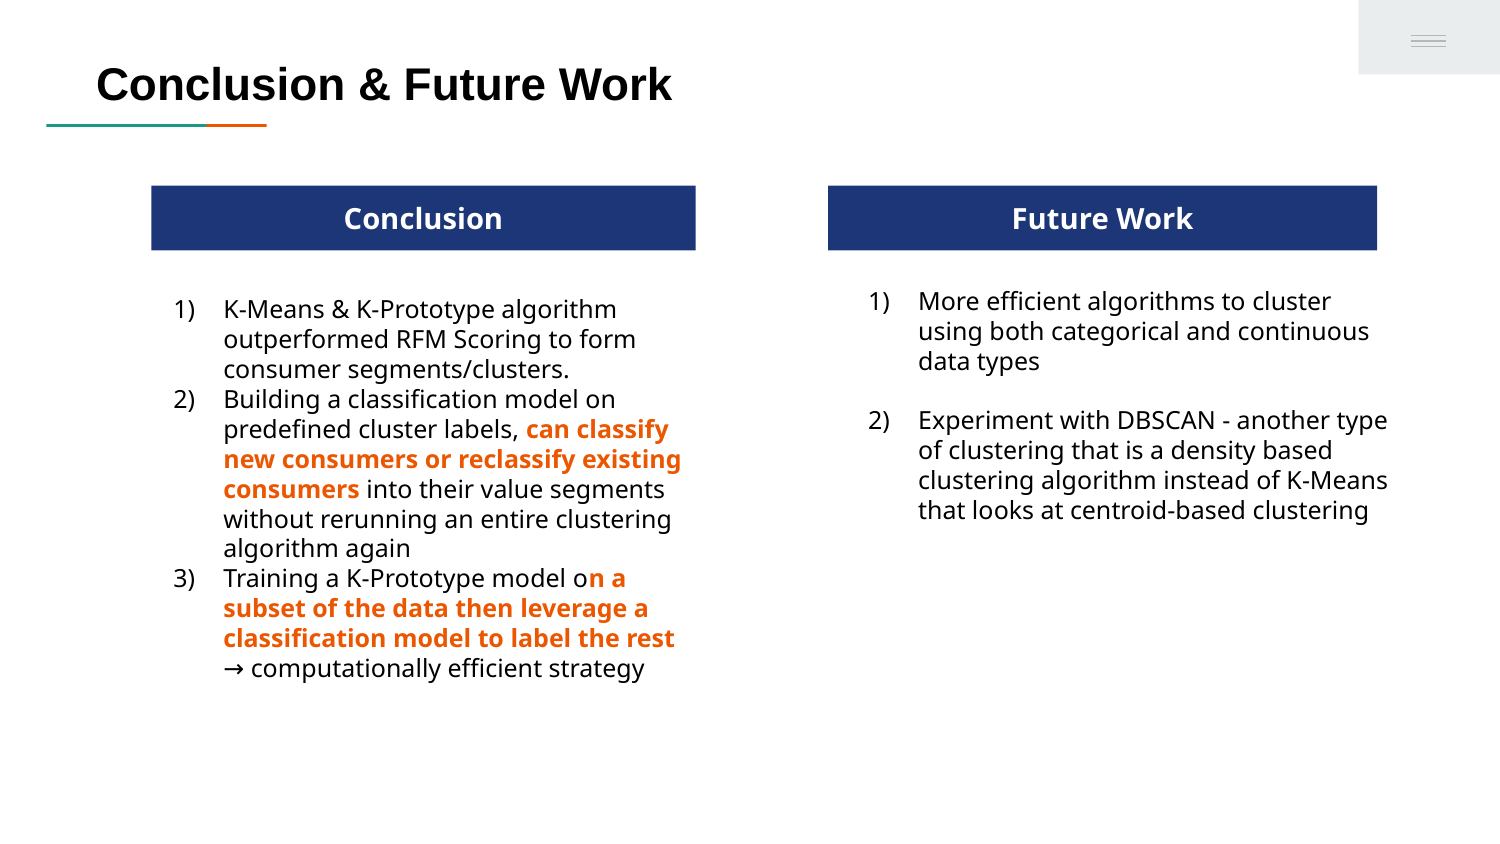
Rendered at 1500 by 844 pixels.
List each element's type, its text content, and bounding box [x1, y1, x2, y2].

text_box K-Means & K-Prototype algorithm outperformed RFM Scoring to form consumer segments/clusters. Building a classification model on predefined cluster labels, can classify new consumers or reclassify existing consumers into their value segments without rerunning an entire clustering algorithm again Training a K-Prototype model on a subset of the data then leverage a classification model to label the rest → computationally efficient strategy [133, 278, 714, 698]
text_box More efficient algorithms to cluster using both categorical and continuous data types Experiment with DBSCAN - another type of clustering that is a density based clustering algorithm instead of K-Means that looks at centroid-based clustering [828, 270, 1409, 570]
text_box Conclusion & Future Work [81, 31, 1359, 125]
text_box Future Work [828, 185, 1378, 251]
text_box Conclusion [151, 185, 696, 251]
